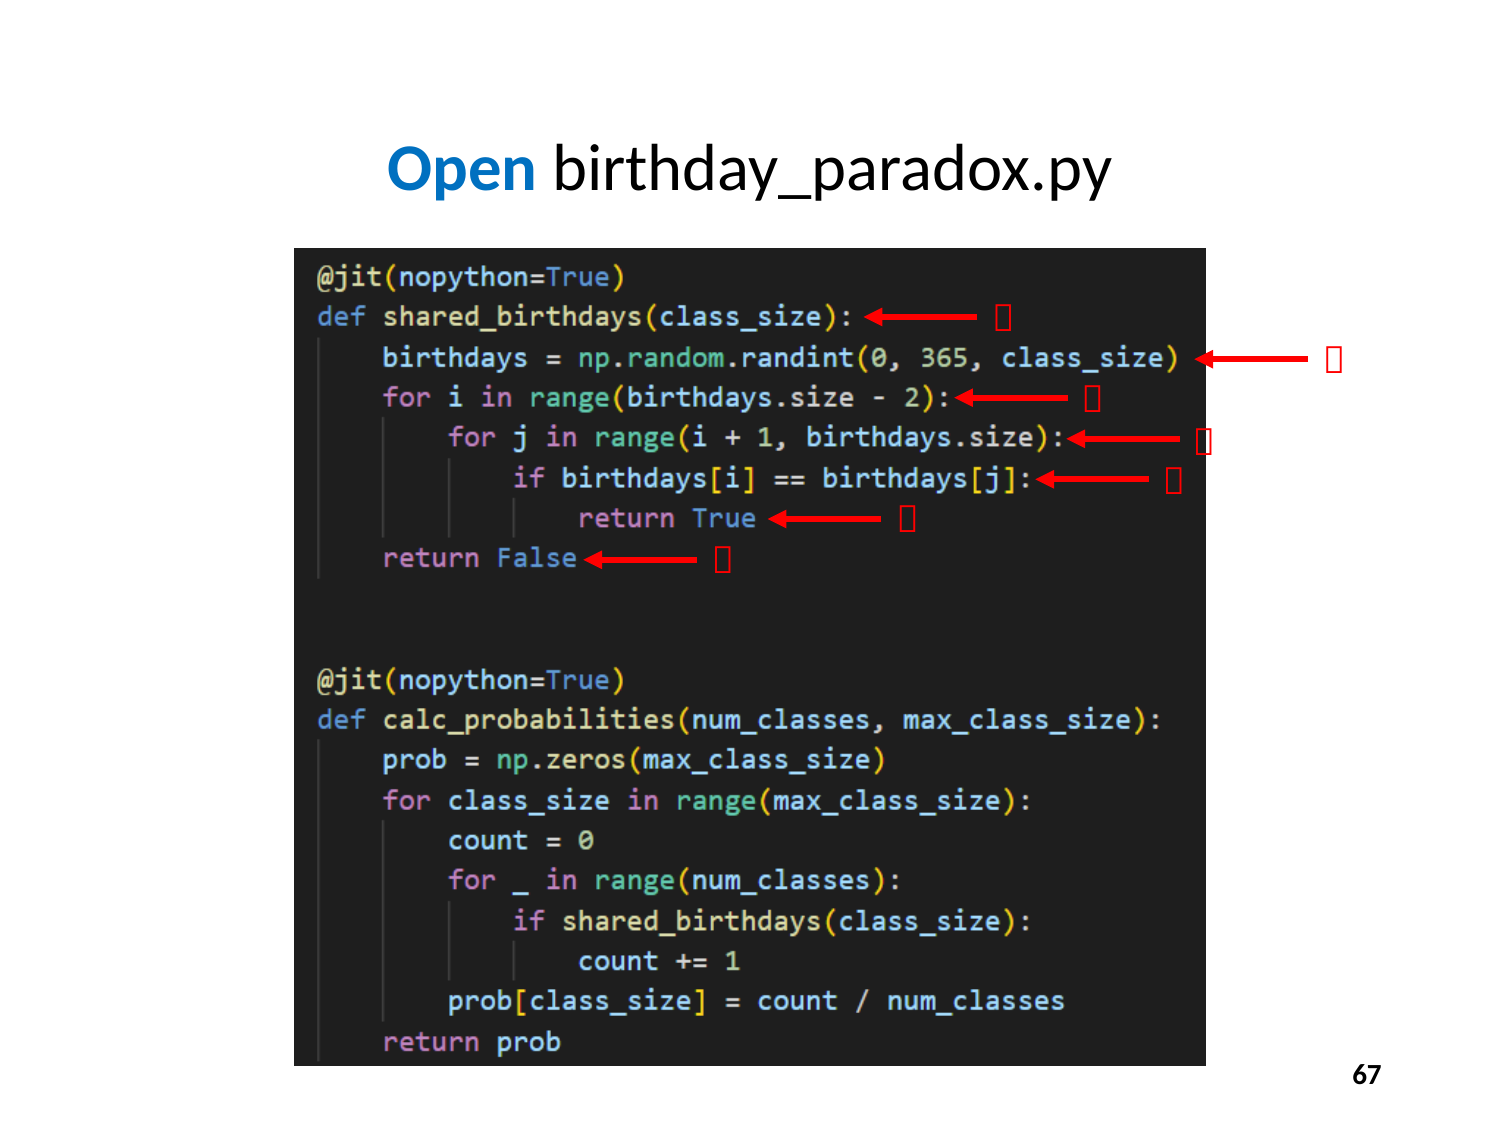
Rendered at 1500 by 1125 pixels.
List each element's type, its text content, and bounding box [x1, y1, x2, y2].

slide_number 67 [1059, 1042, 1397, 1103]
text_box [1194, 328, 1371, 390]
title Open birthday_paradox.py [103, 59, 1397, 278]
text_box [954, 367, 1130, 428]
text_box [583, 528, 760, 590]
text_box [1066, 410, 1241, 471]
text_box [1035, 449, 1211, 511]
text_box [863, 286, 1041, 348]
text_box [767, 487, 945, 549]
picture [294, 248, 1206, 1066]
